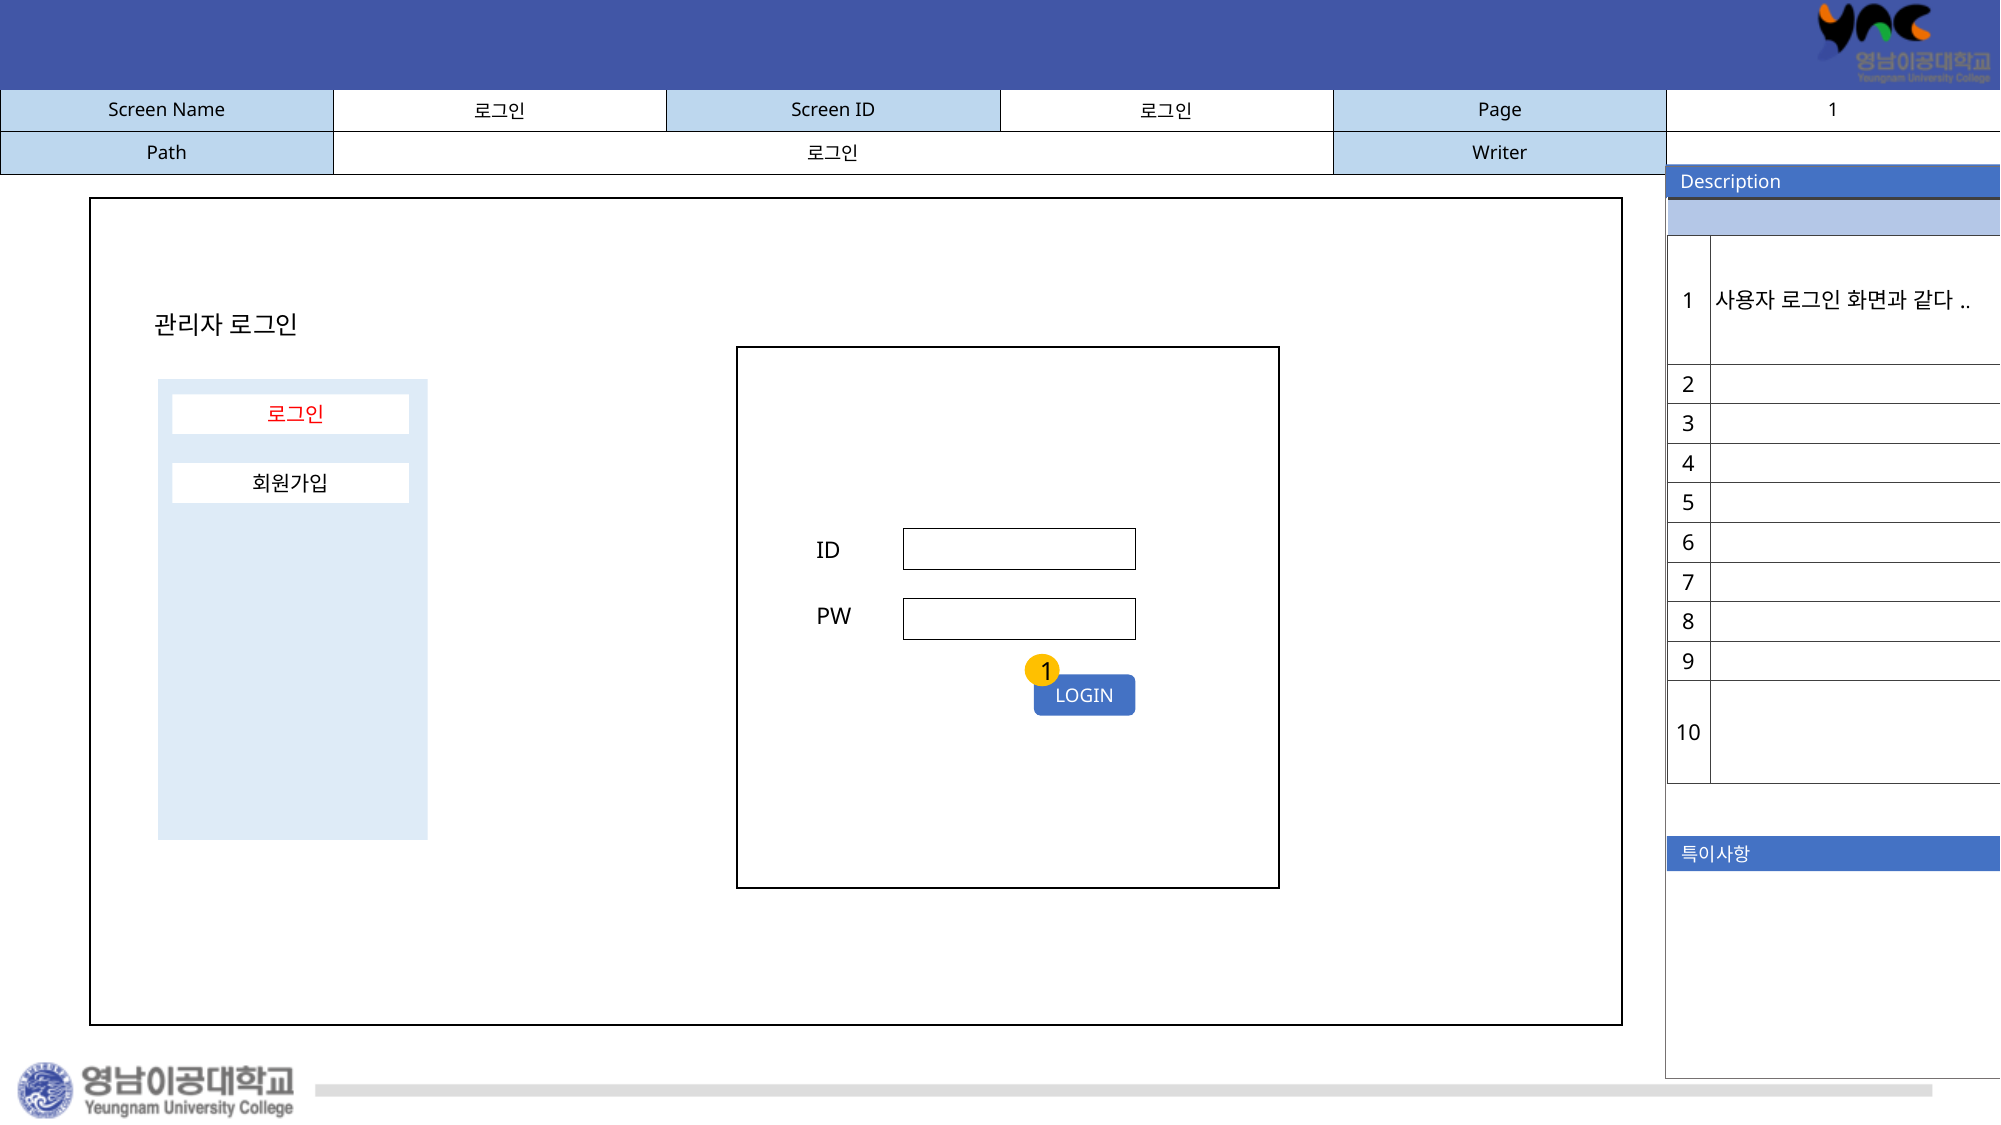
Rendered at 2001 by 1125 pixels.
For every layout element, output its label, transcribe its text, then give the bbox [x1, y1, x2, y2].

table_header 로그인 [1001, 90, 1333, 131]
picture [0, 0, 2000, 90]
table_cell Writer [1334, 132, 1666, 174]
table_cell 로그인 [334, 132, 1333, 174]
table_cell [1667, 132, 2000, 163]
table_header 로그인 [334, 90, 666, 131]
table_header Screen Name [1, 90, 333, 131]
table_header Page [1334, 90, 1666, 131]
table_header Screen ID [667, 90, 1000, 131]
text_box 회원가입 [172, 463, 409, 503]
picture [1, 1058, 2000, 1125]
text_box [1666, 165, 2000, 1058]
table_cell Path [1, 132, 333, 174]
table_header 1 [1667, 90, 2000, 131]
text_box [89, 197, 1623, 1026]
